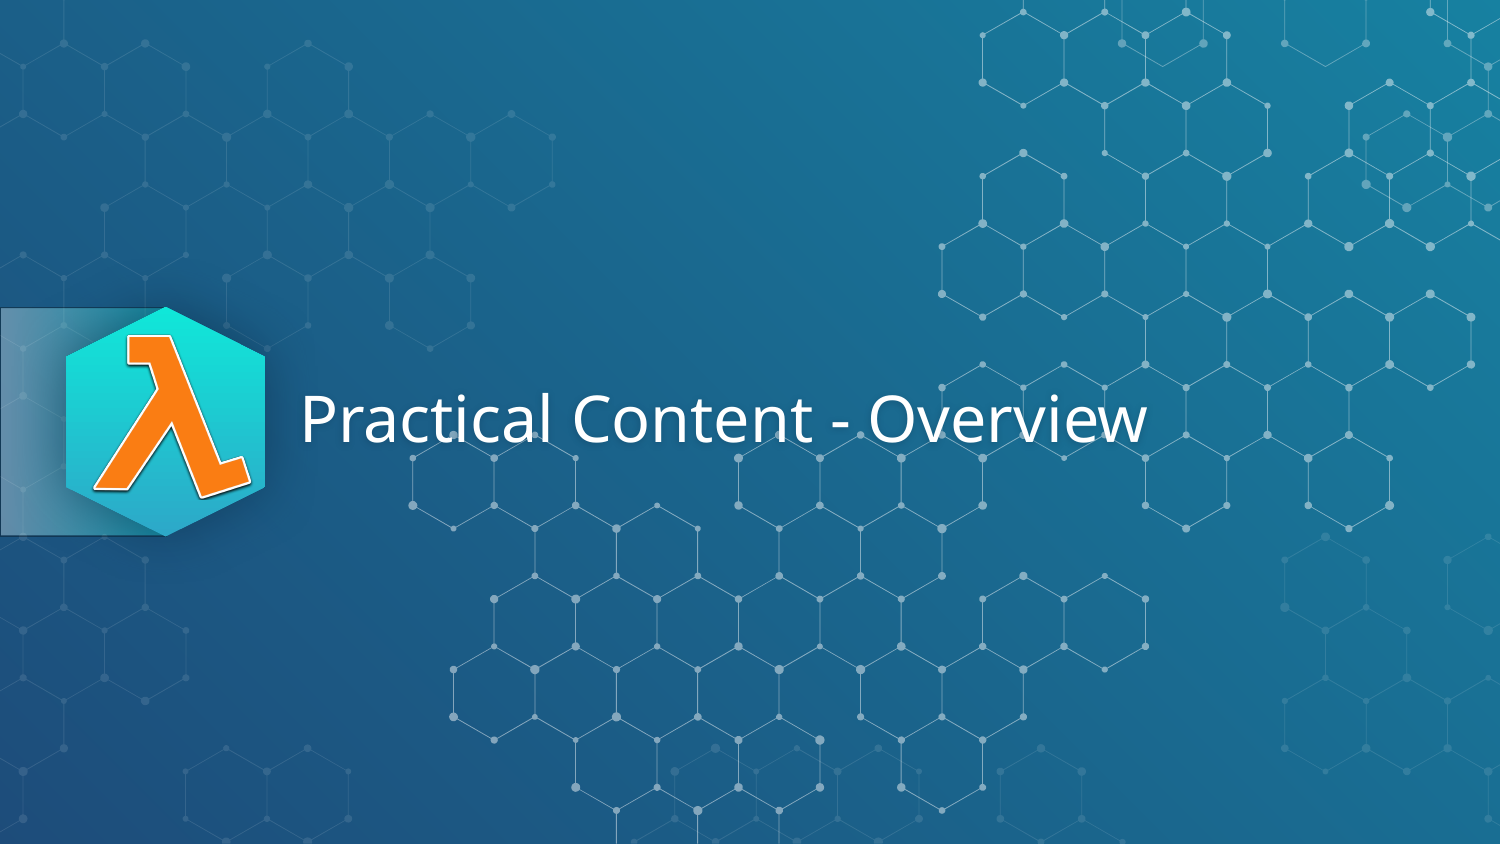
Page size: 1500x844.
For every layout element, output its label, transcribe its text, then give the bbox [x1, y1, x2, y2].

title Practical Content - Overview [299, 326, 1388, 517]
picture [88, 326, 255, 500]
